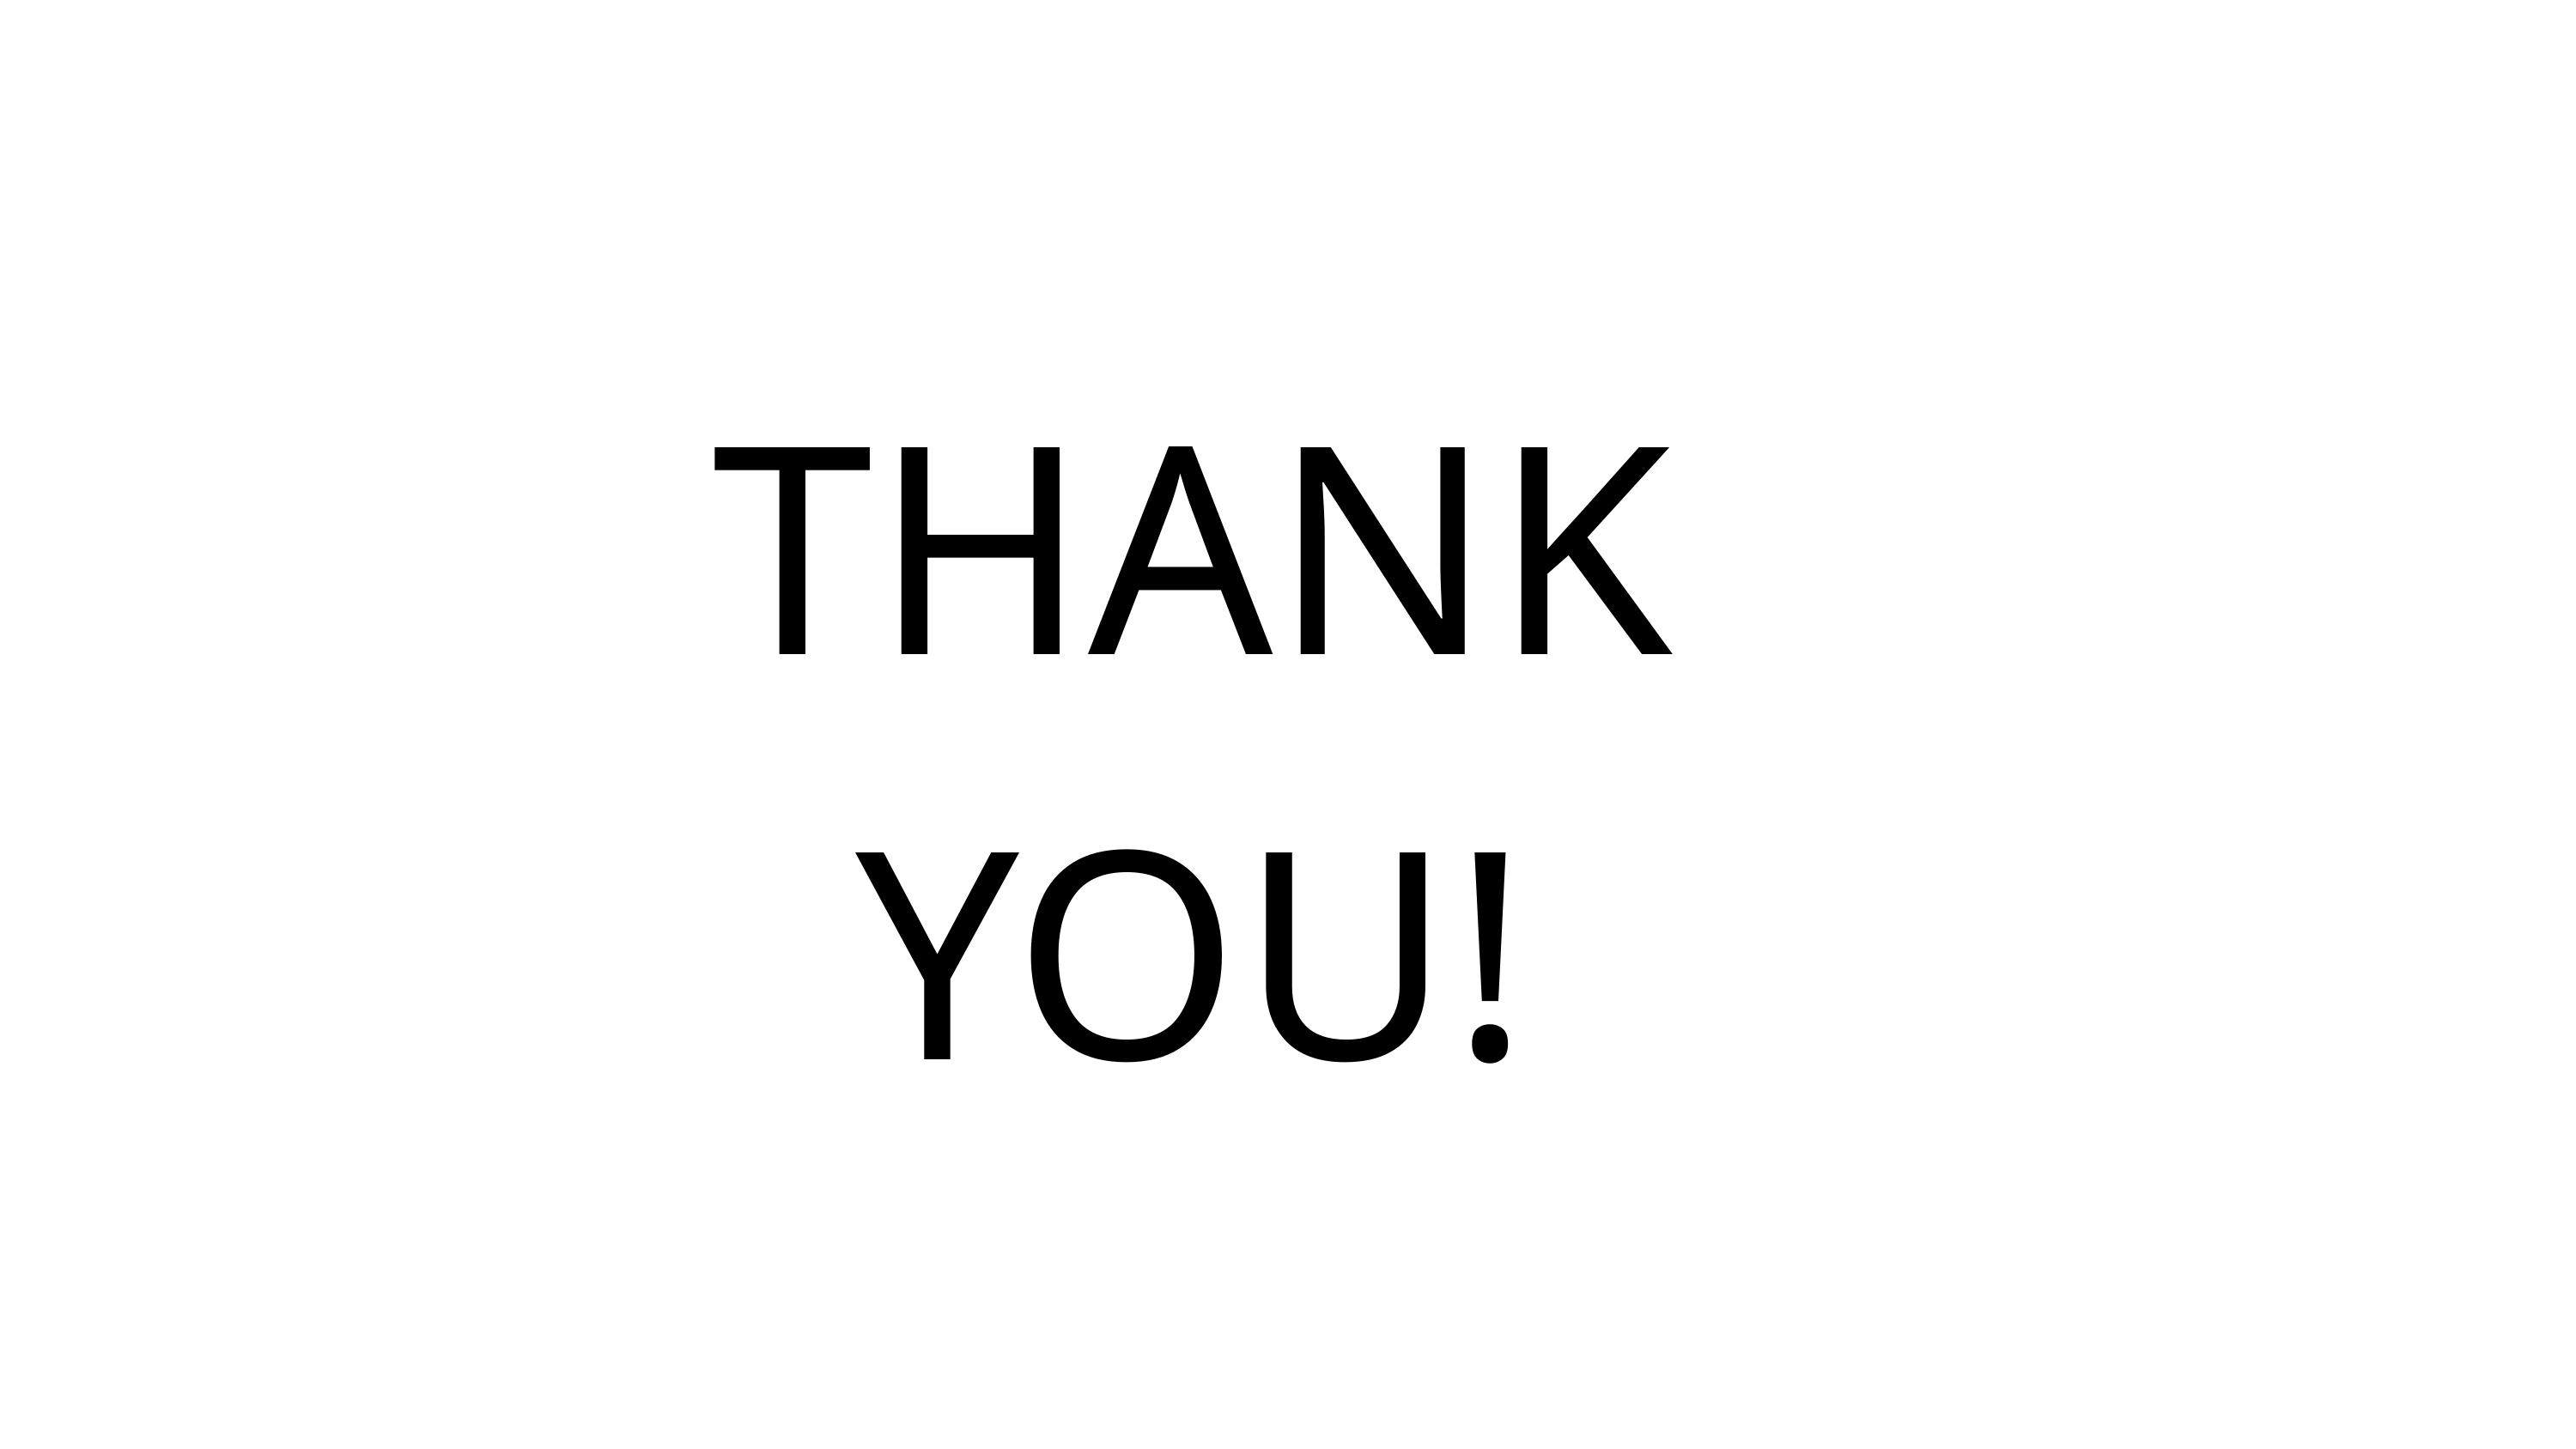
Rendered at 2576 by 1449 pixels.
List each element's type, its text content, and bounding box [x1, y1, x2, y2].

text_box THANK YOU! [686, 306, 1775, 1119]
